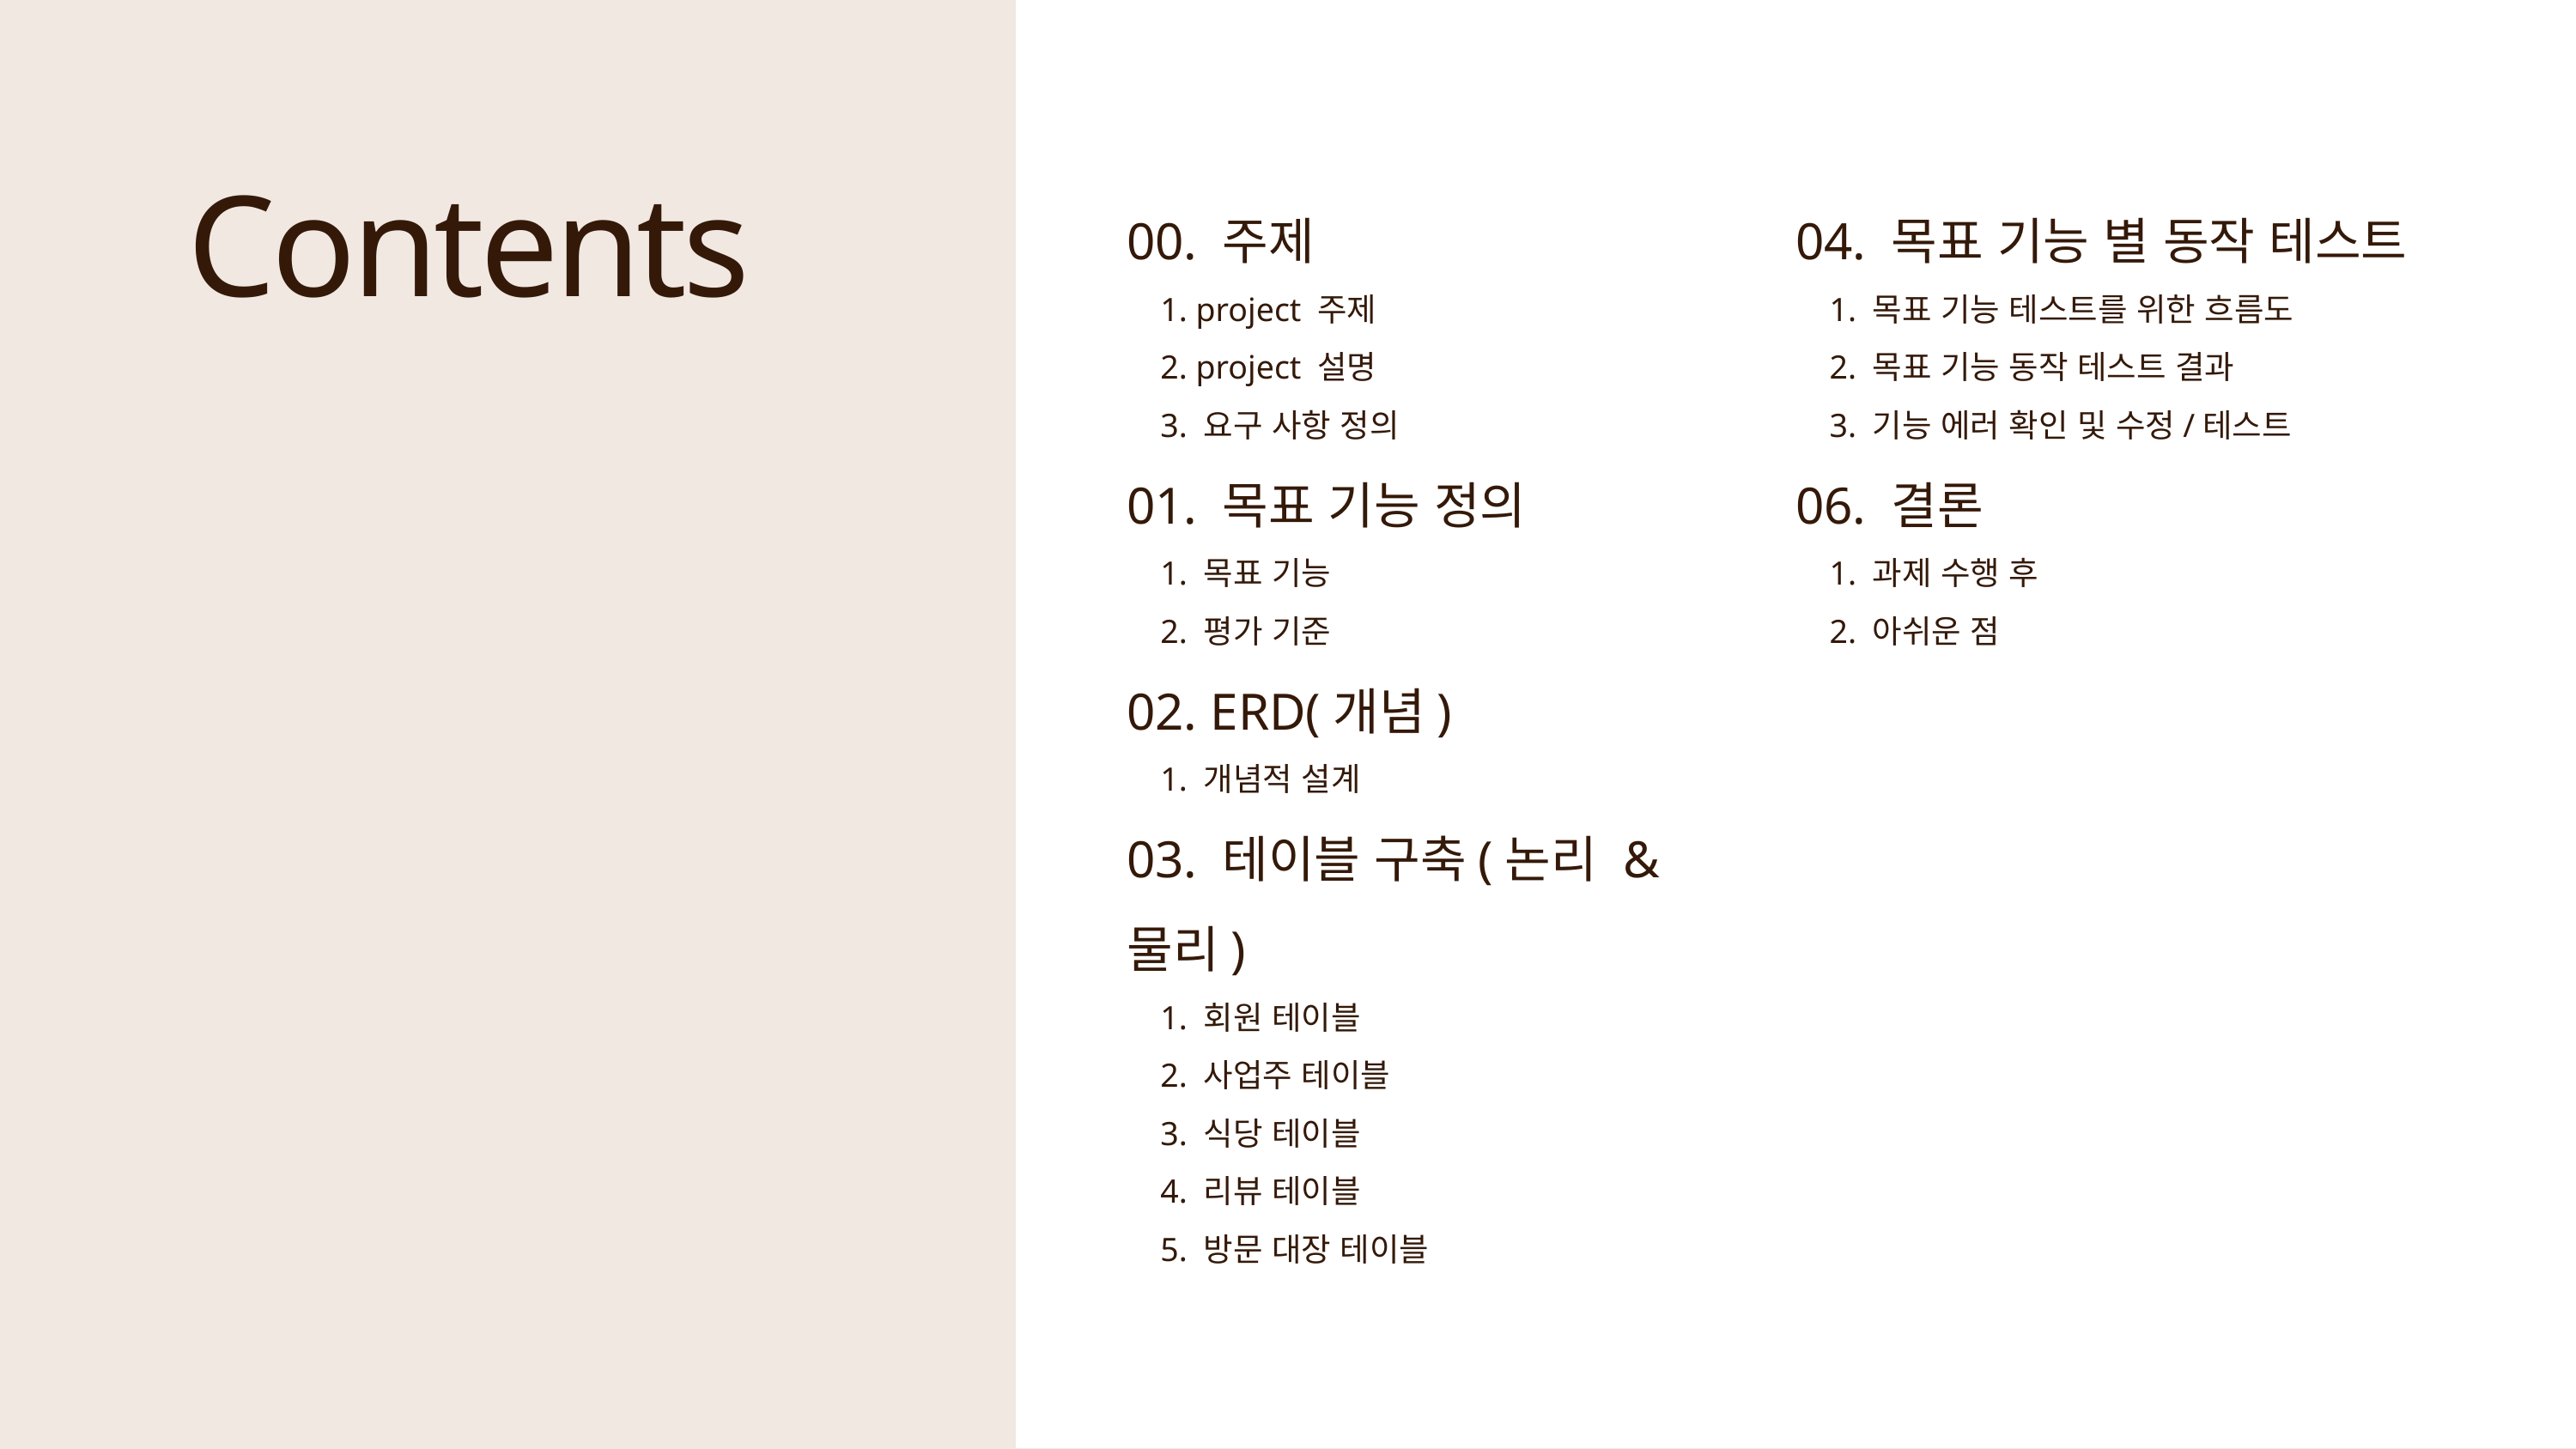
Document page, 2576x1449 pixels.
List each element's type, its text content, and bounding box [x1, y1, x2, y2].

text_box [1015, 0, 2576, 1449]
text_box Contents [187, 139, 854, 325]
